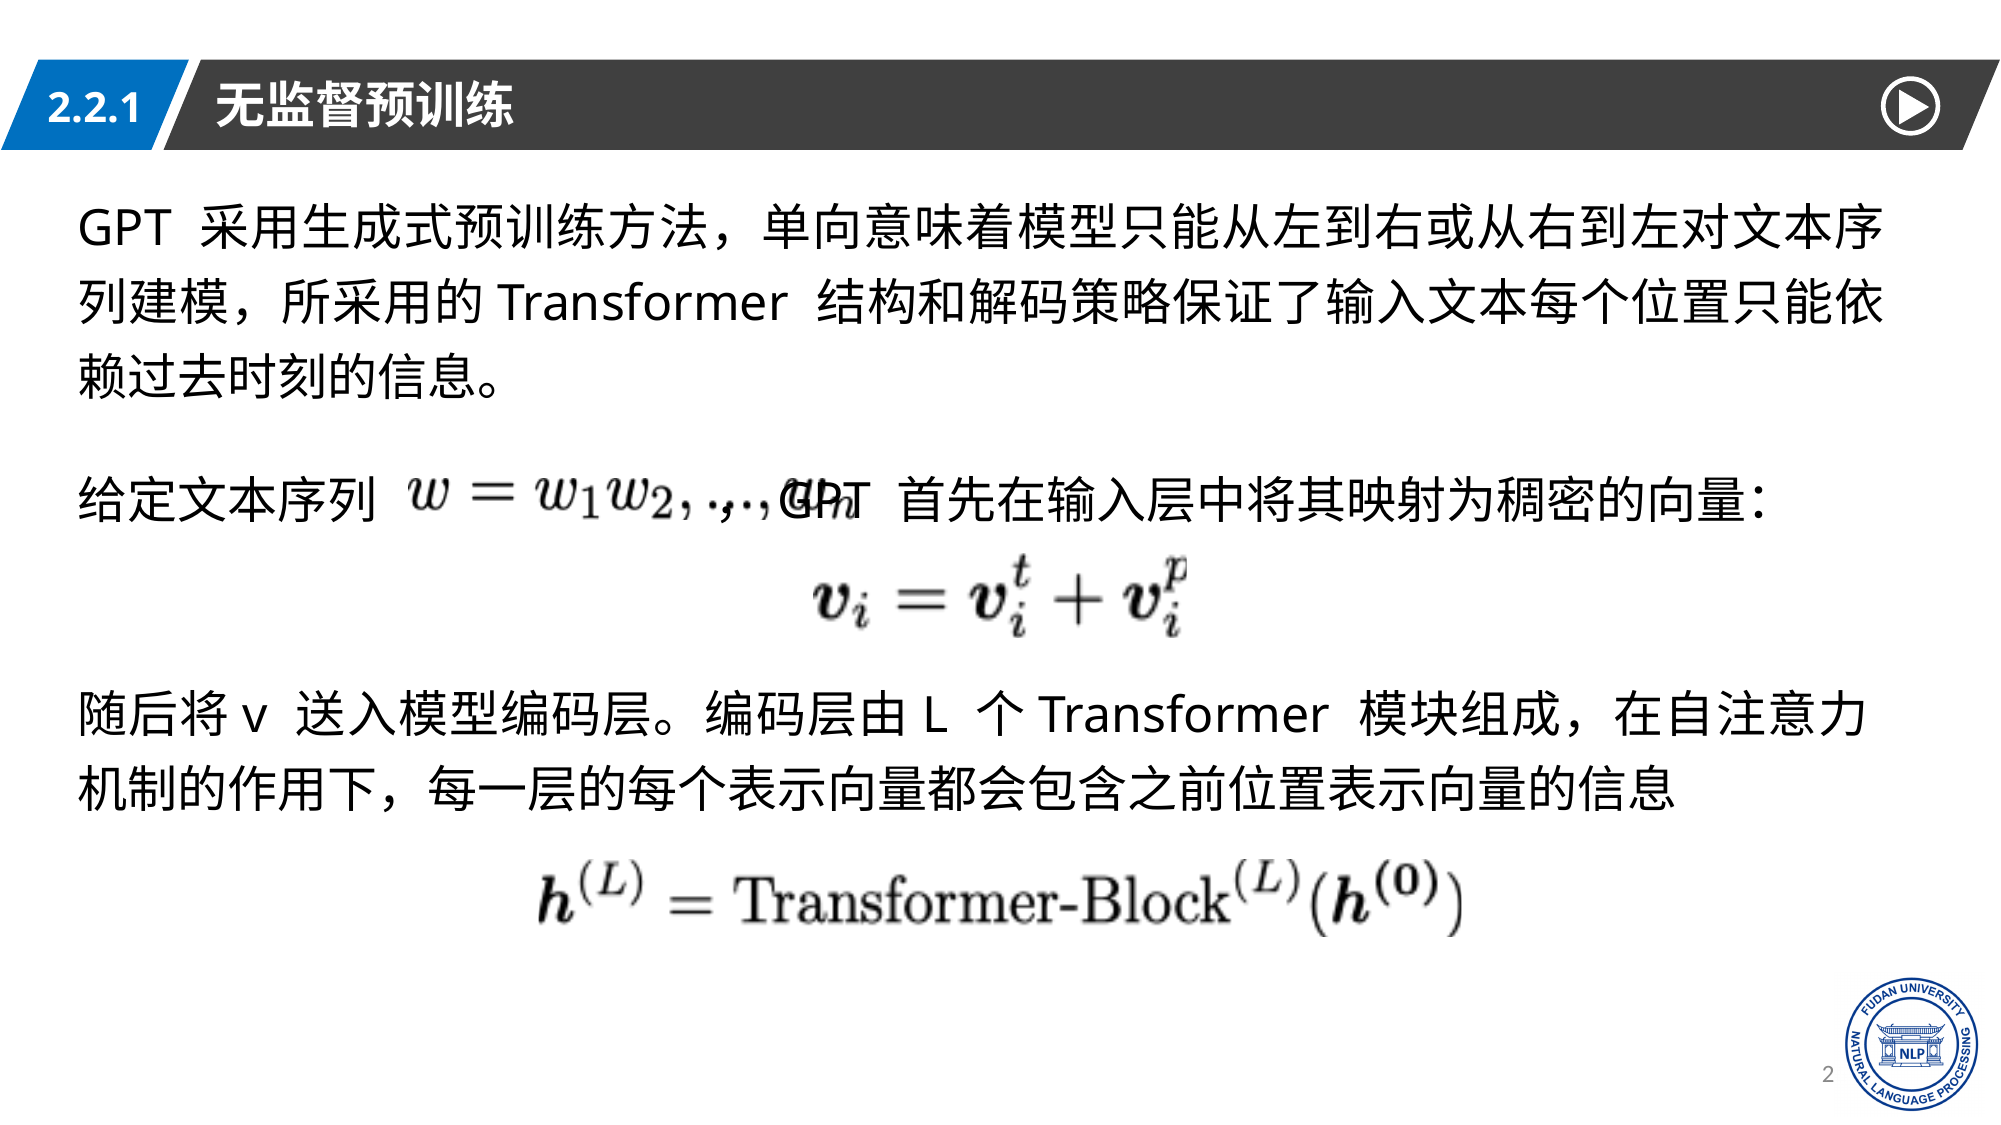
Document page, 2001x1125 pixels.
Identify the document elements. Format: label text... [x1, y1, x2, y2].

picture [1834, 972, 1985, 1117]
text_box [32, 59, 189, 120]
text_box 无监督预训练 [200, 66, 531, 142]
text_box 随后将v 送入模型编码层。编码层由L 个Transformer 模块组成，在自注意力机制的作用下，每一层的每个表示向量都会包含之前位置表示向量的信息 [62, 660, 1884, 826]
text_box [1, 89, 157, 150]
text_box GPT 采用生成式预训练方法，单向意味着模型只能从左到右或从右到左对文本序列建模，所采用的Transformer 结构和解码策略保证了输入文本每个位置只能依赖过去时刻的信息。 [62, 173, 1900, 413]
picture [407, 478, 855, 520]
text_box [1883, 78, 1939, 134]
text_box [163, 59, 2000, 150]
picture [538, 859, 1462, 937]
text_box 给定文本序列 ，GPT 首先在输入层中将其映射为稠密的向量： [62, 446, 1900, 536]
picture [812, 553, 1187, 638]
slide_number 26 [1412, 1042, 1863, 1103]
text_box 2.2.1 [26, 73, 164, 138]
